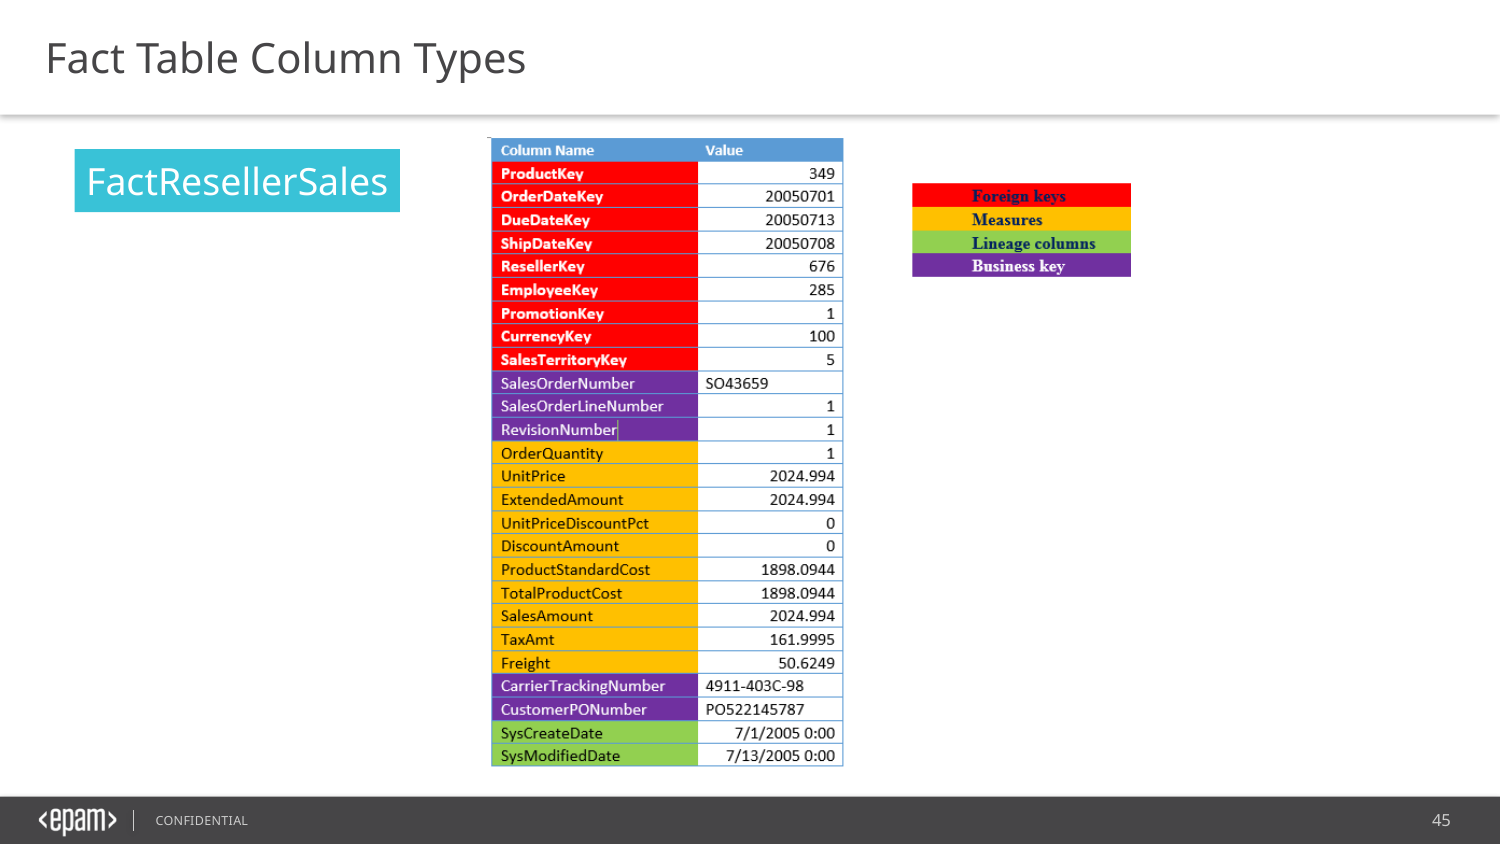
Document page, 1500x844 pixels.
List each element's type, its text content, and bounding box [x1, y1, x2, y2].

picture [38, 808, 117, 837]
picture [487, 137, 1131, 775]
text_box FactResellerSales [74, 149, 400, 213]
list Fact Table Column Types [0, 0, 1500, 115]
